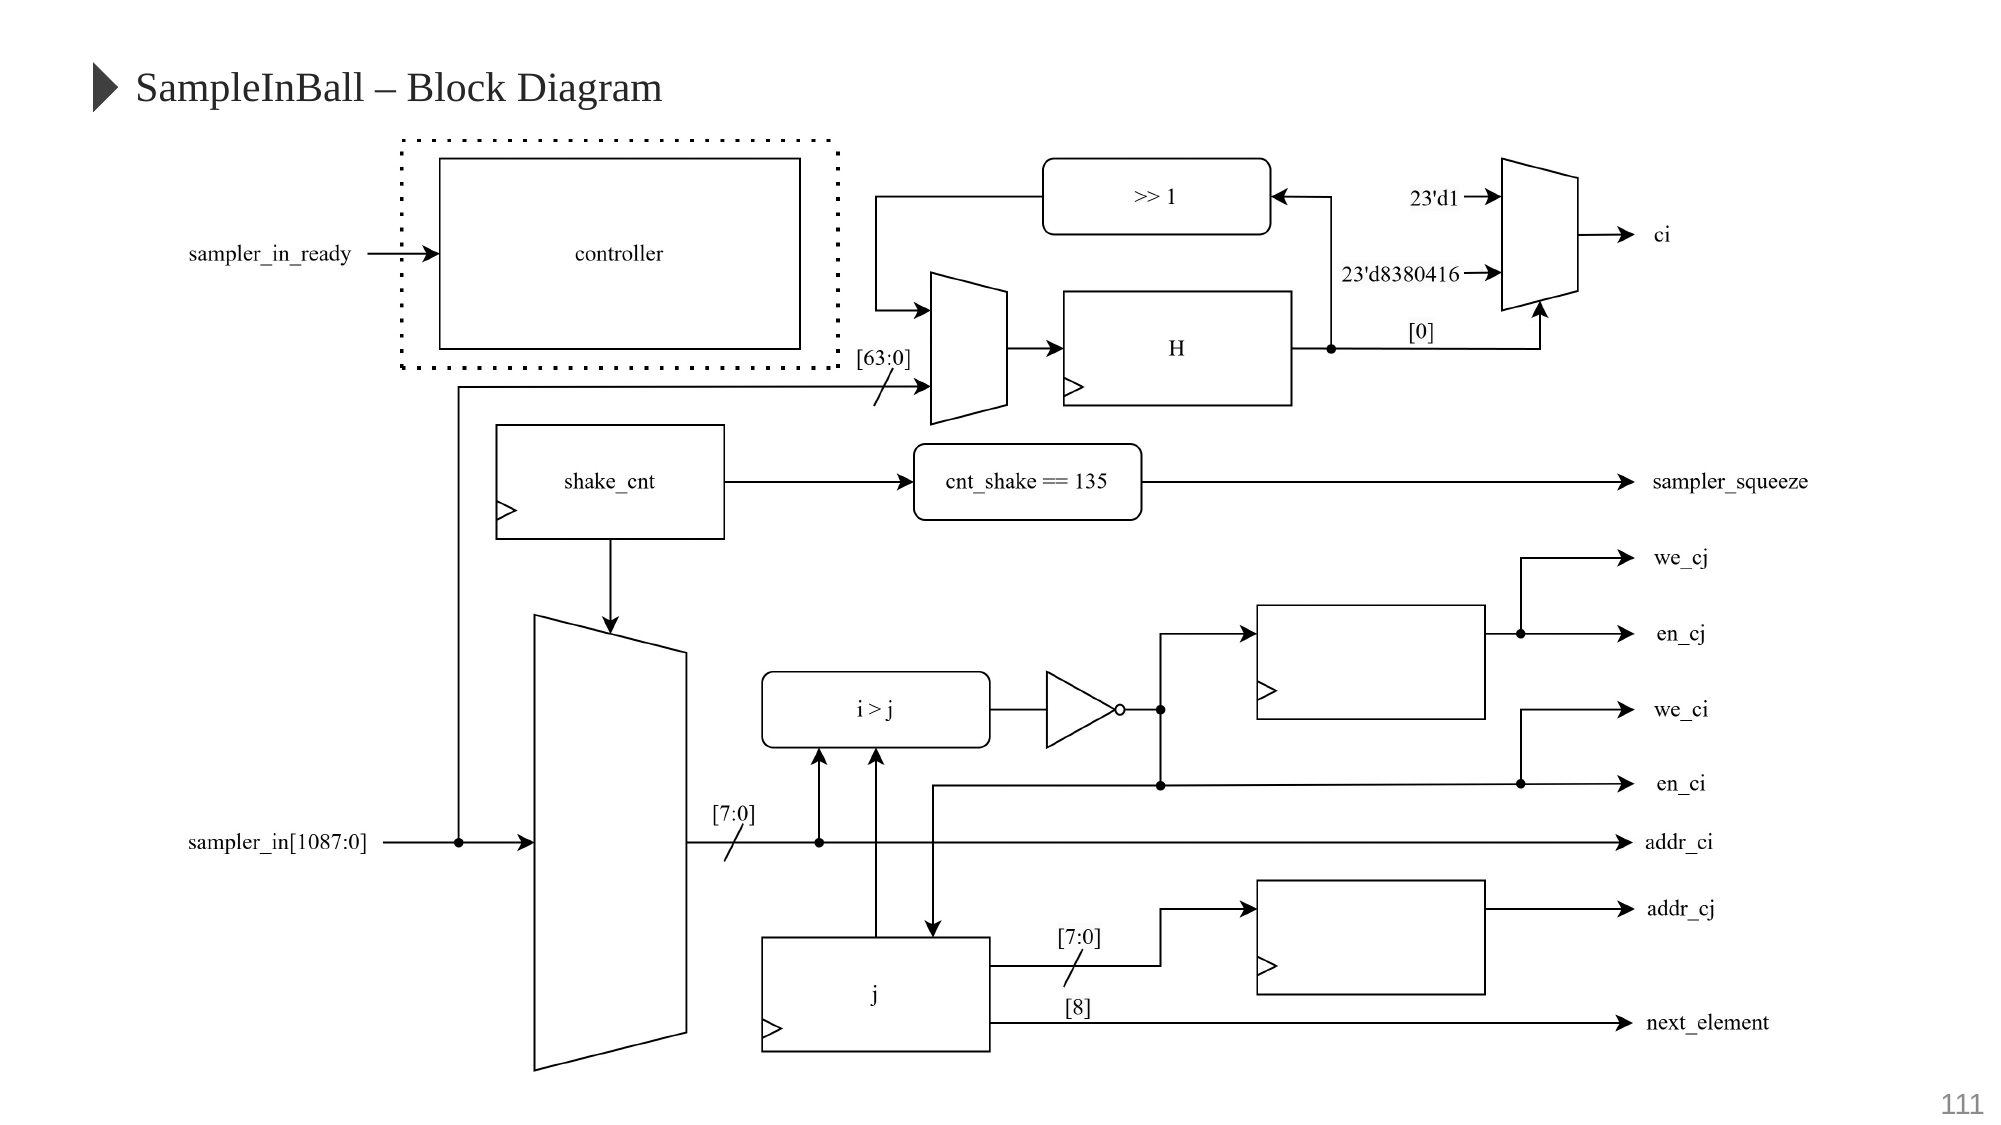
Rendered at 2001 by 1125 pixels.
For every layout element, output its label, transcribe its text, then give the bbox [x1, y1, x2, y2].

picture [173, 139, 1827, 1073]
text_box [93, 52, 690, 118]
slide_number 111 [1550, 1072, 2000, 1125]
